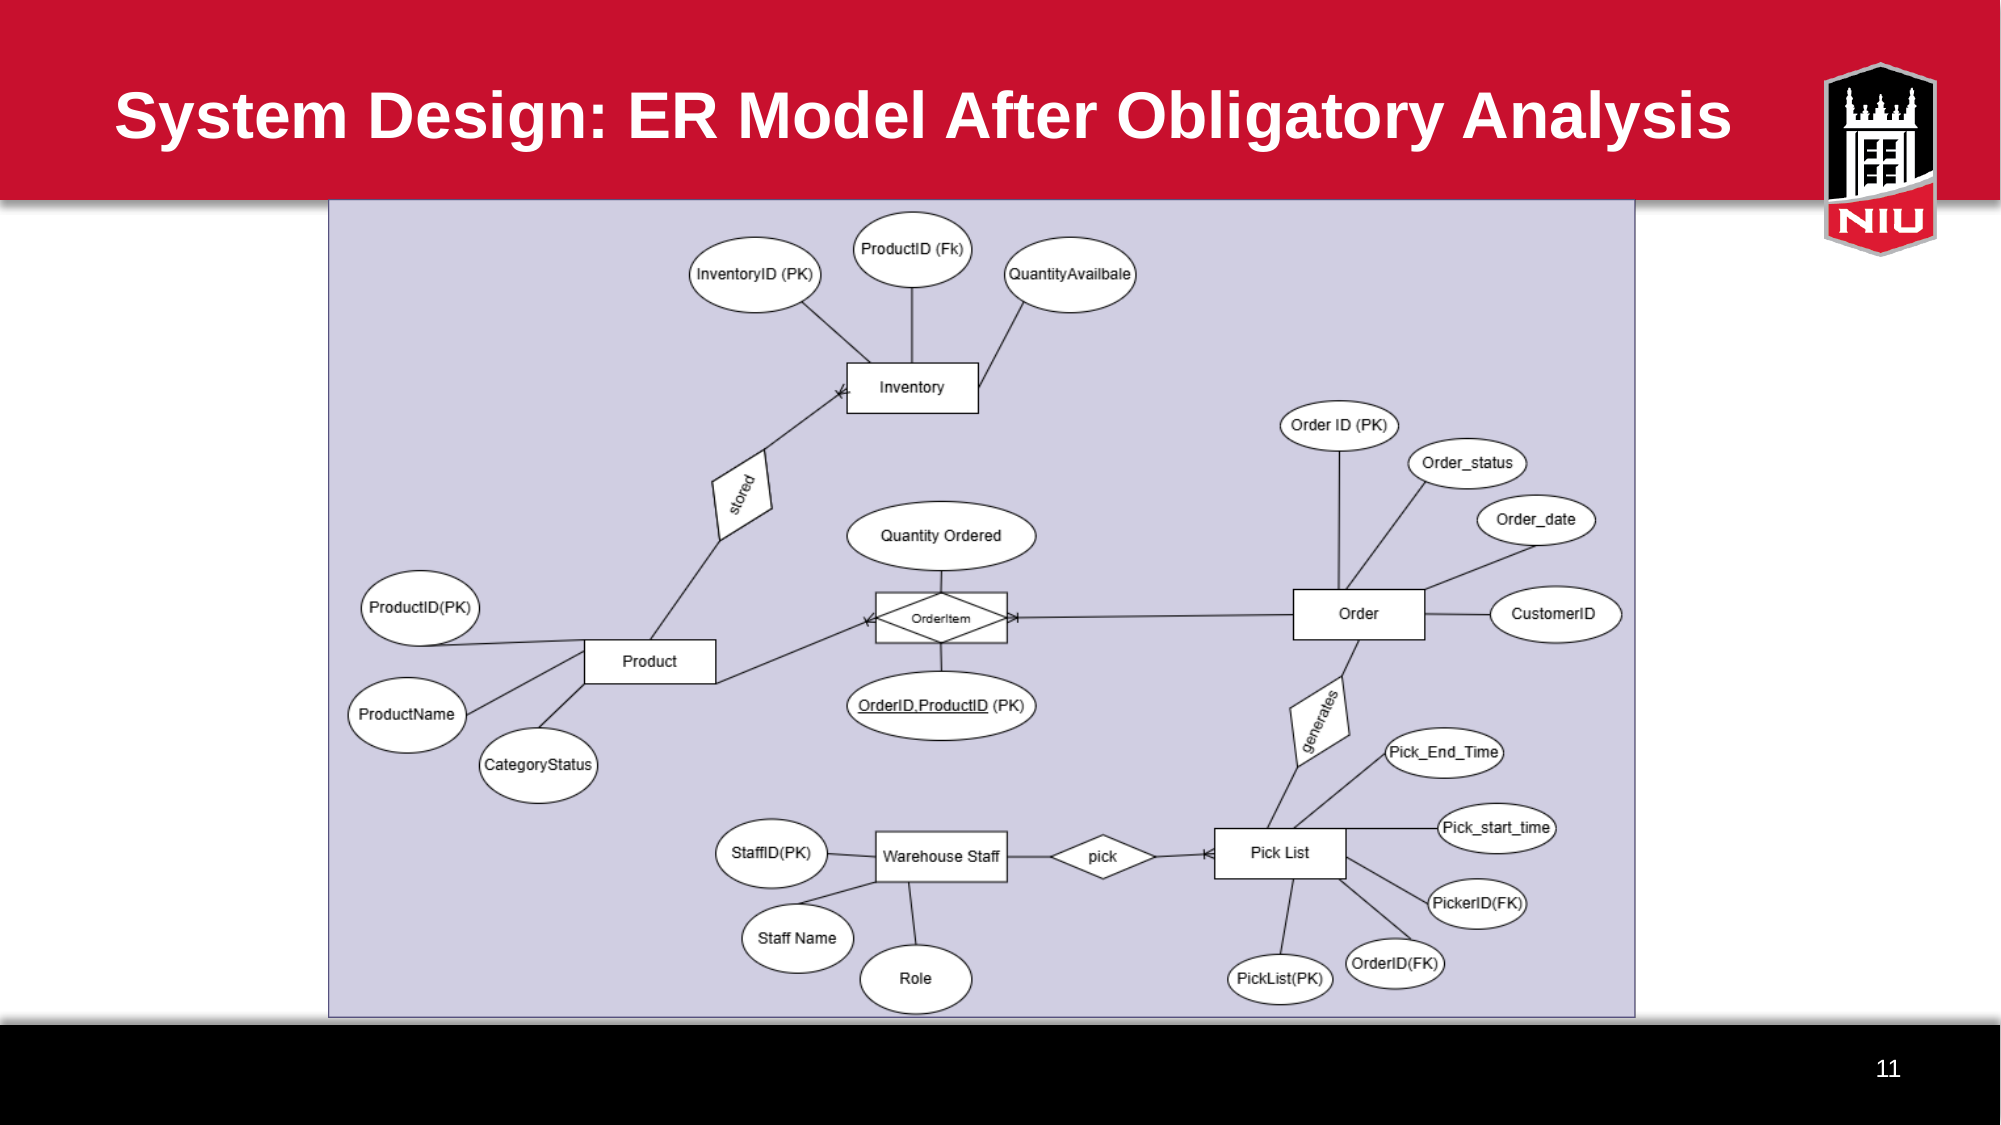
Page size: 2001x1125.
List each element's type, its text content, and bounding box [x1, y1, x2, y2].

title System Design: ER Model After Obligatory Analysis [99, 24, 1750, 200]
picture [328, 199, 1638, 1018]
picture [1824, 62, 1937, 257]
slide_number 11 [1616, 1037, 1917, 1098]
